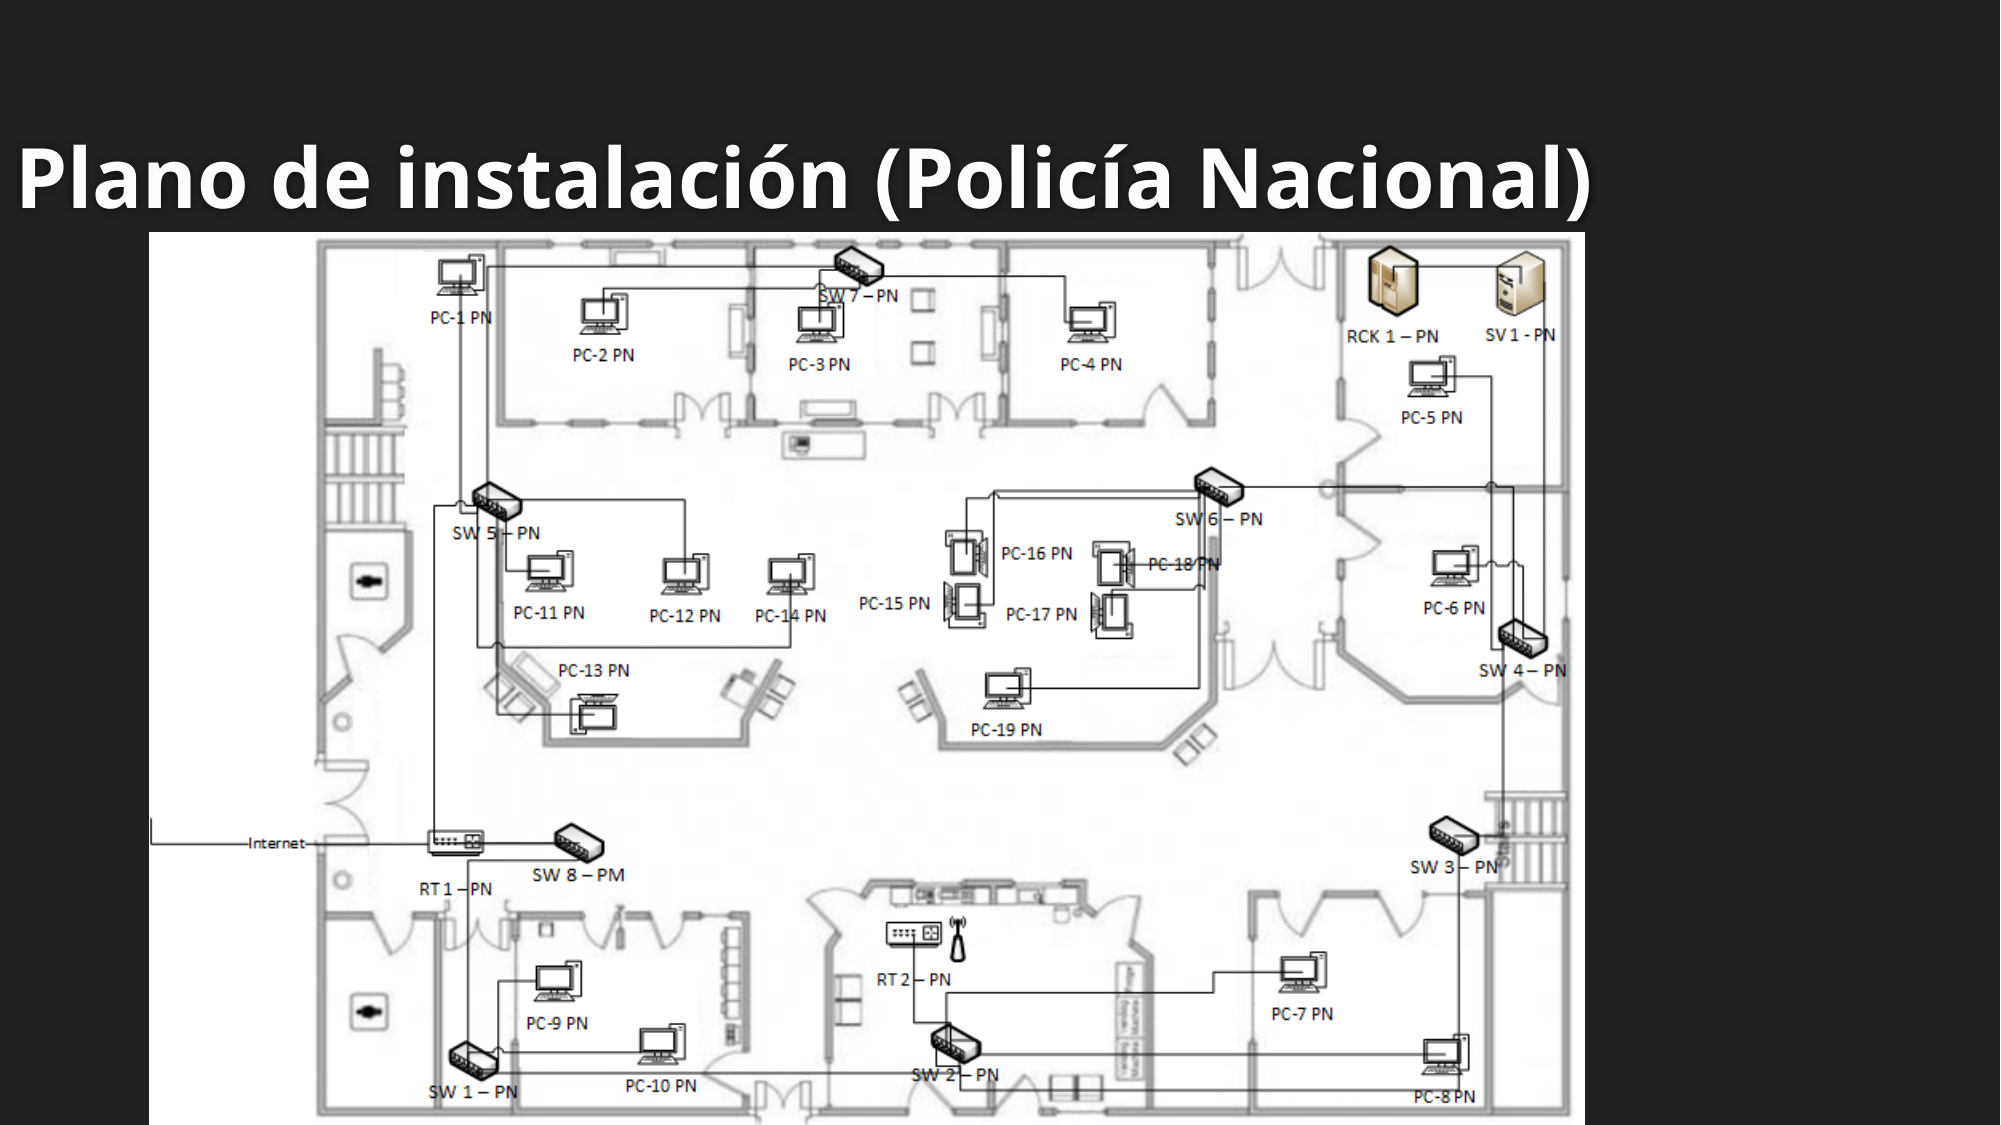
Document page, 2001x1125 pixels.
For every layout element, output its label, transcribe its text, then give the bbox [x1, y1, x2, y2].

title Plano de instalación (Policía Nacional) [0, 73, 1735, 233]
picture [149, 232, 1586, 1125]
